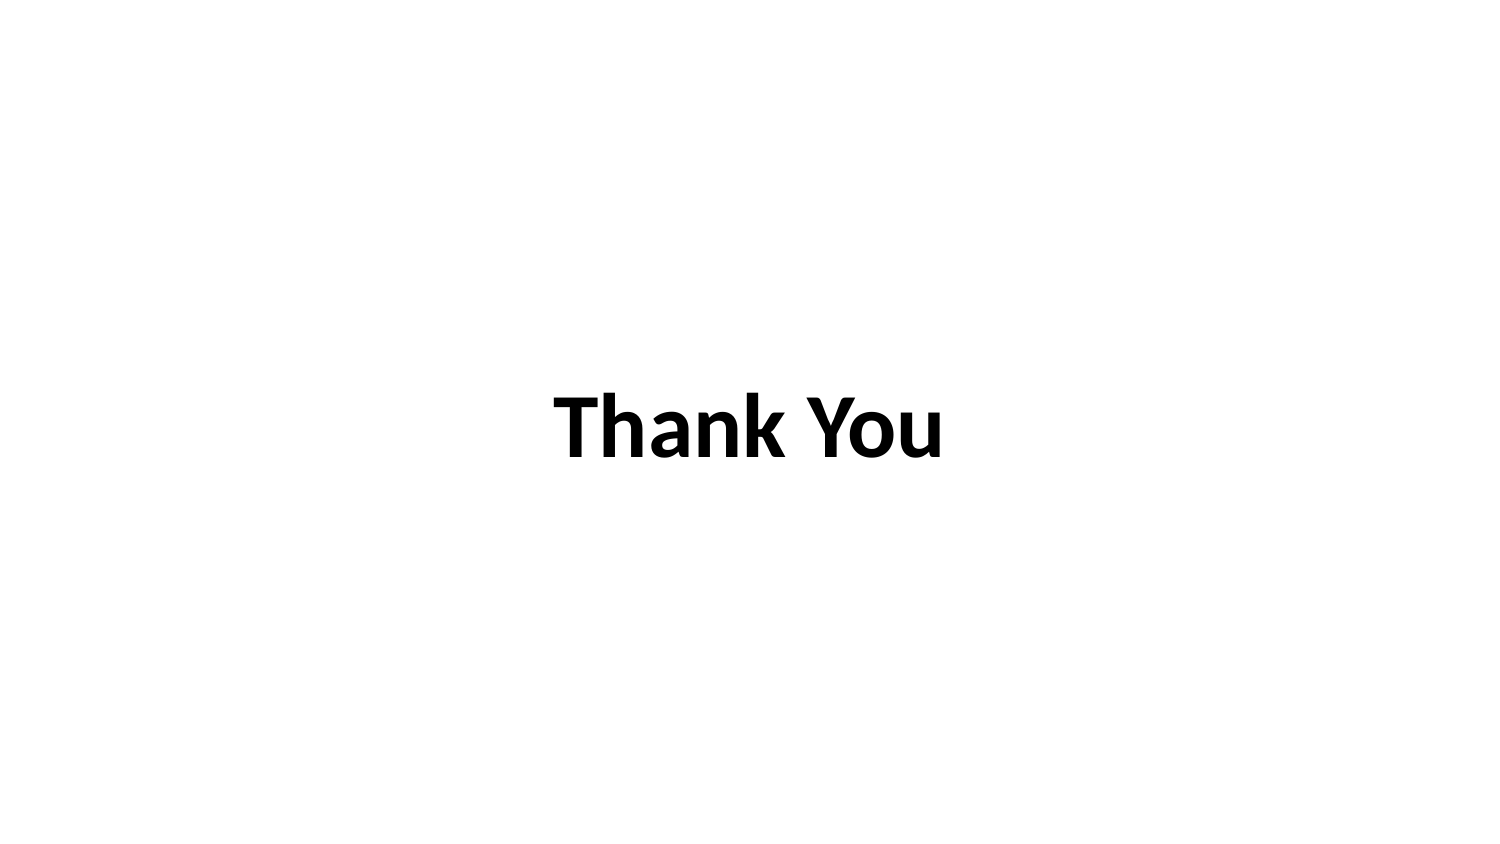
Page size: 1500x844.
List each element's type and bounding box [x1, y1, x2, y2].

text_box [374, 358, 1125, 484]
